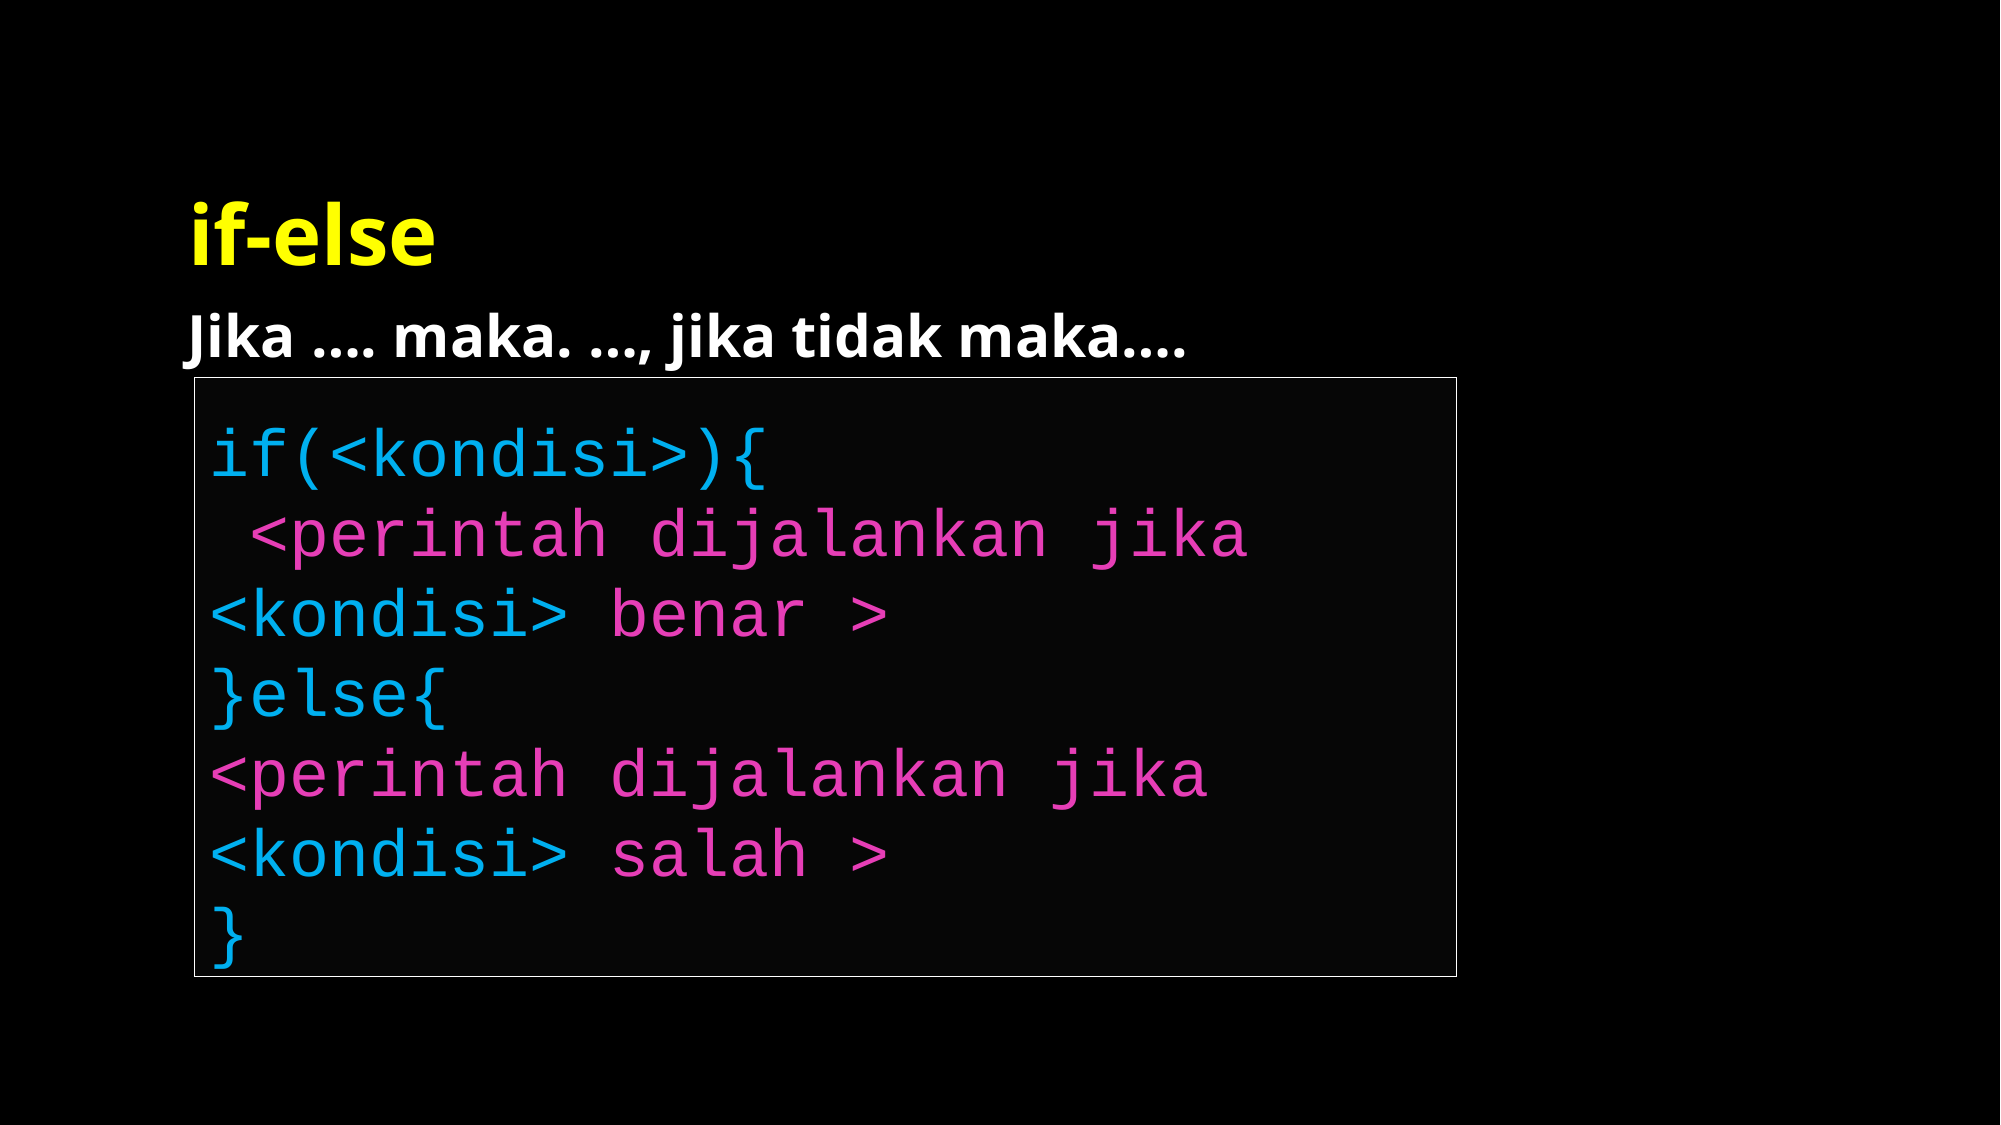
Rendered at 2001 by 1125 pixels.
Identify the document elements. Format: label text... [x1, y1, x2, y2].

text_box if(<kondisi>){ <perintah dijalankan jika <kondisi> benar > }else{ <perintah dijalankan jika <kondisi> salah > } [194, 377, 1457, 977]
text_box Jika …. maka. …, jika tidak maka…. [173, 291, 1842, 377]
title if-else [173, 120, 1673, 291]
